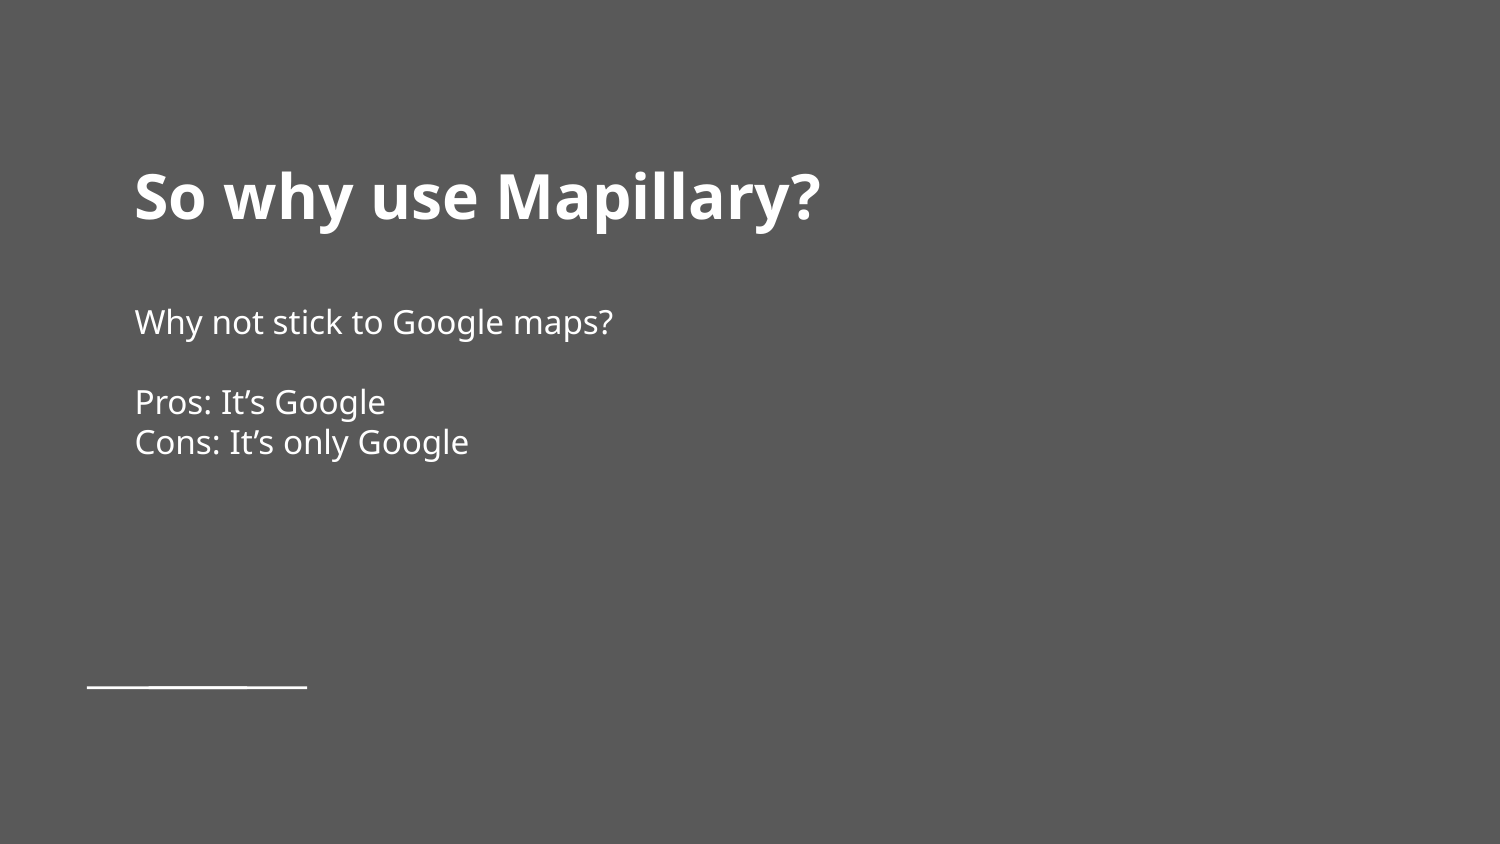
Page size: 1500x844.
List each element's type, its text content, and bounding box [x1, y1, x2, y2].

title So why use Mapillary? [119, 141, 1272, 253]
title Why not stick to Google maps? Pros: It’s Google Cons: It’s only Google [119, 286, 1272, 650]
